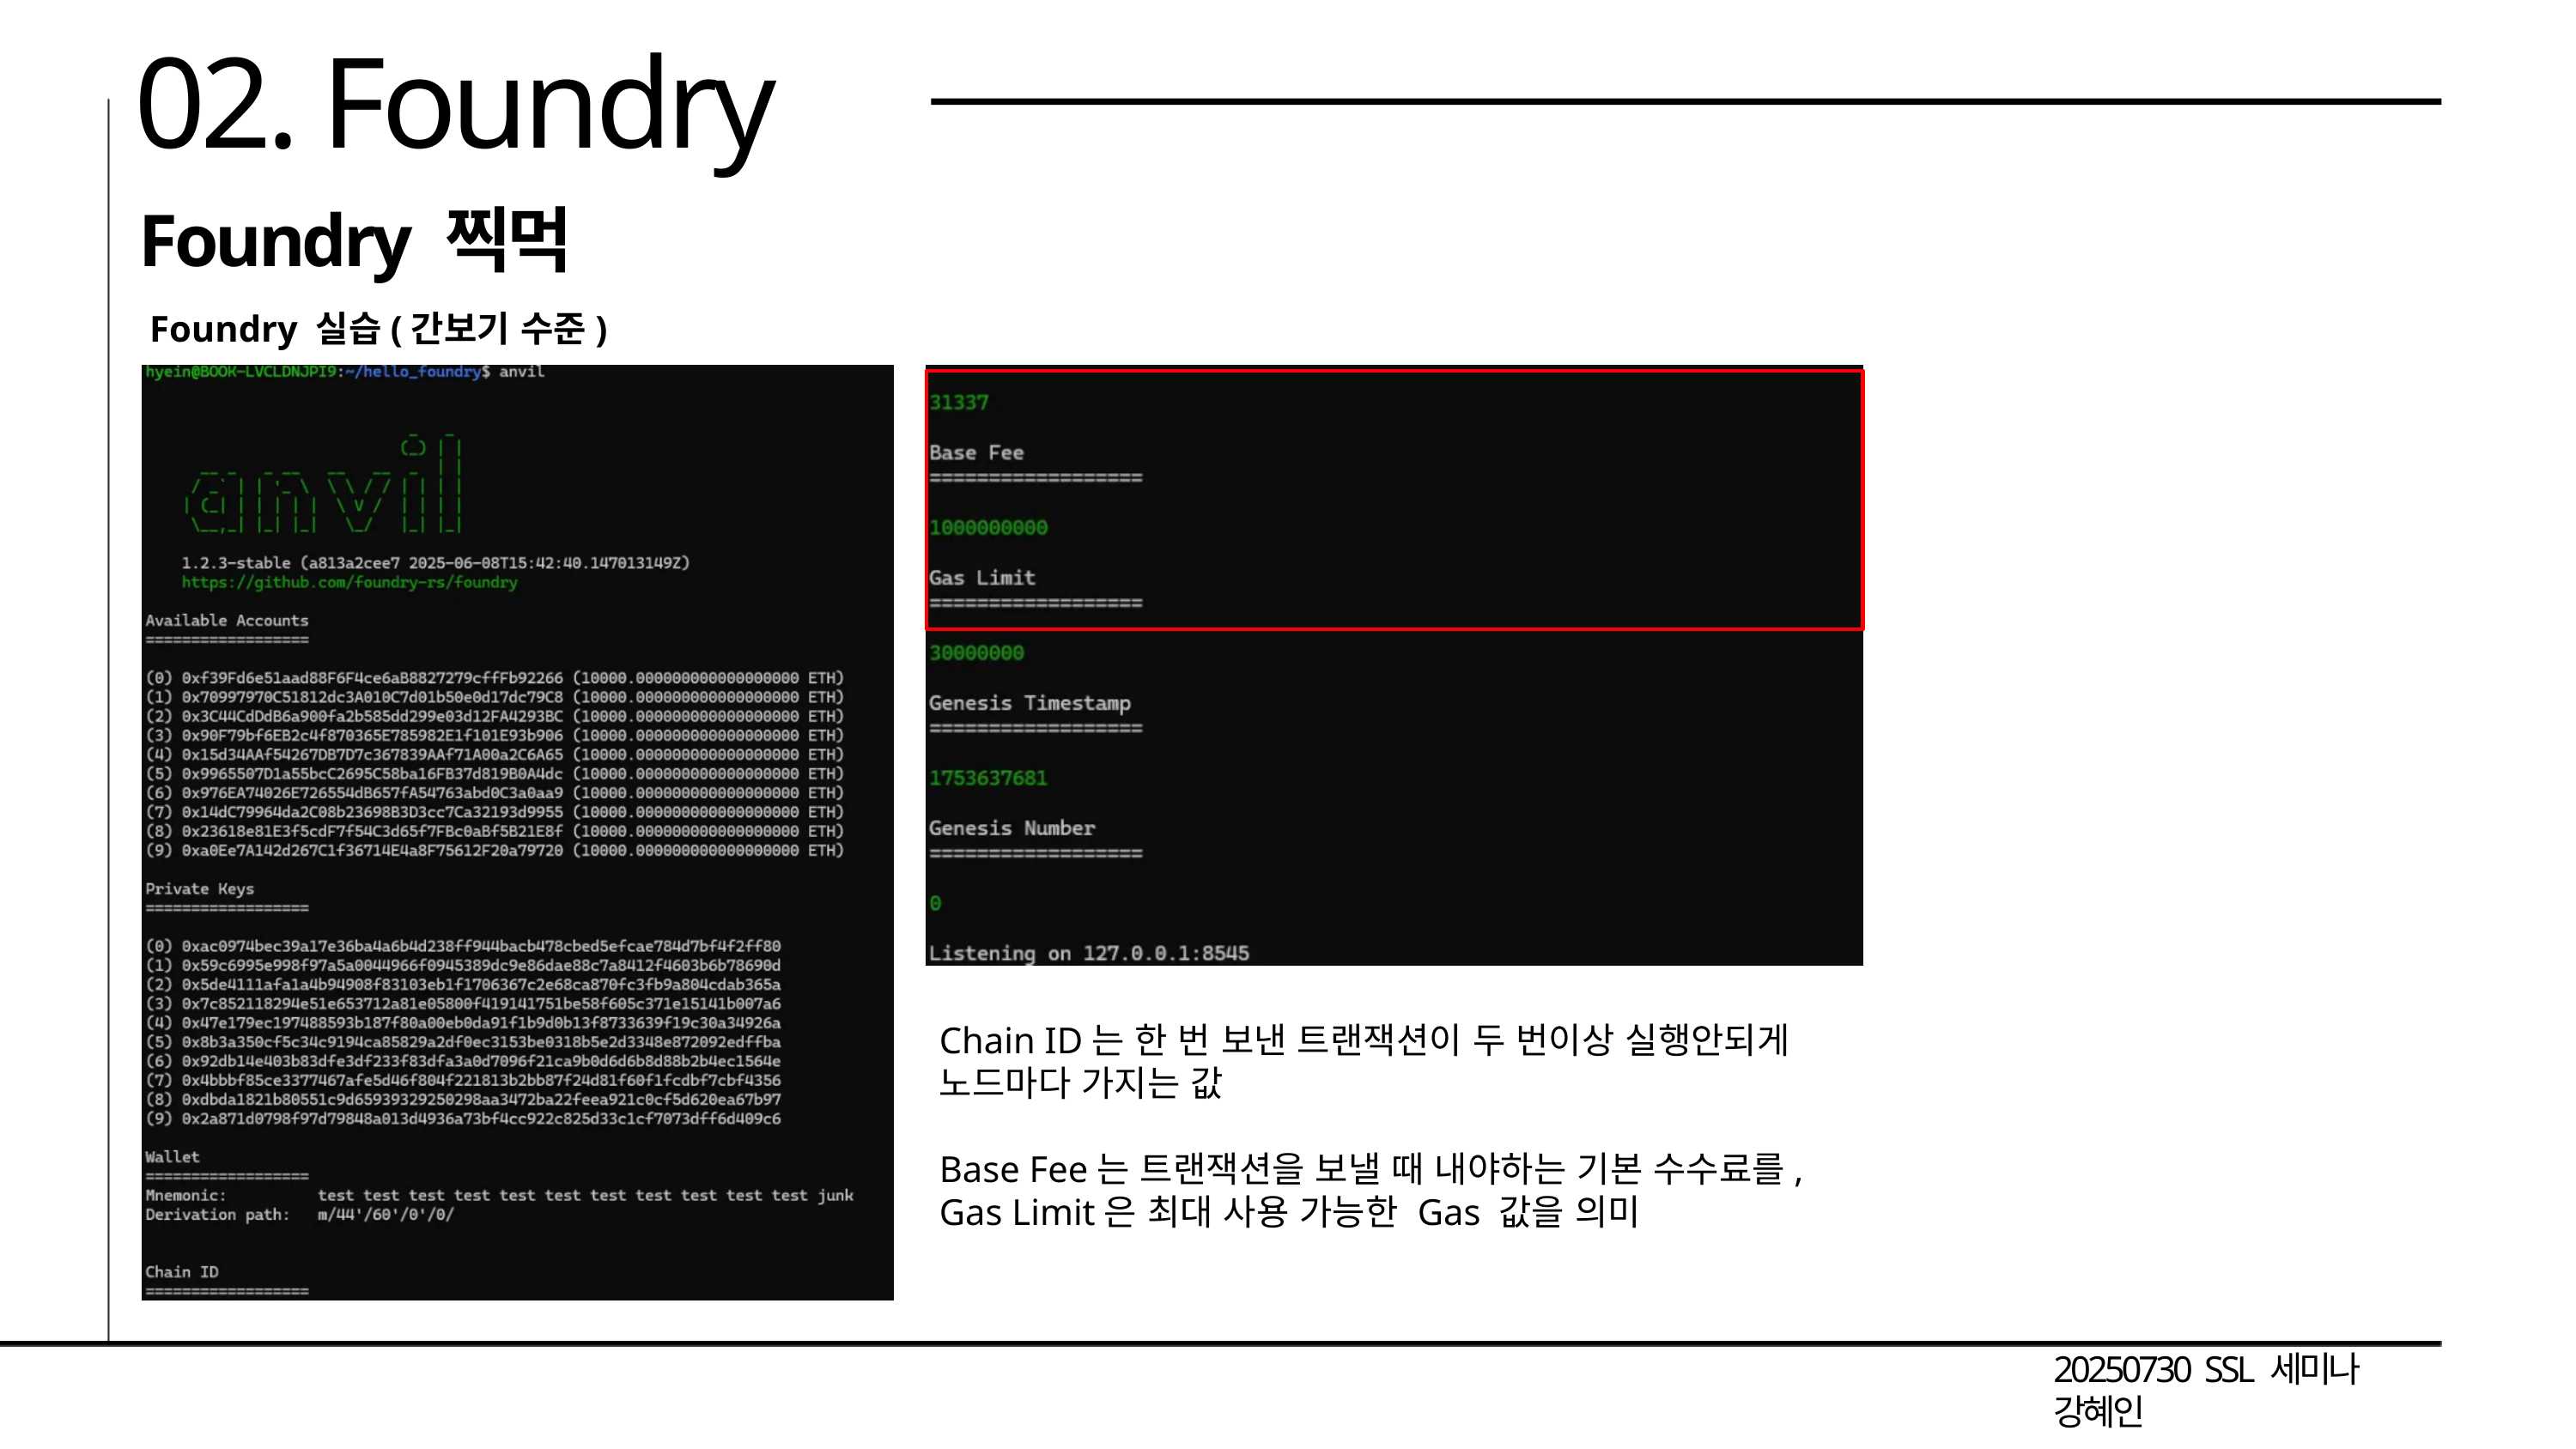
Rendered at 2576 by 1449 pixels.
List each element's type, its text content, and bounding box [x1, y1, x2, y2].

text_box Chain ID는 한 번 보낸 트랜잭션이 두 번이상 실행안되게 노드마다 가지는 값 Base Fee는 트랜잭션을 보낼 때 내야하는 기본 수수료를, Gas Limit은 최대 사용 가능한 Gas 값을 의미 [926, 1011, 1884, 1282]
text_box 20250730 SSL 세미나 강혜인 [2053, 1356, 2442, 1442]
picture [926, 365, 1863, 966]
text_box Foundry 실습(간보기 수준) [137, 300, 1313, 356]
text_box [929, 96, 2443, 106]
text_box Foundry 찍먹 [138, 191, 912, 292]
text_box 02. Foundry [134, 15, 950, 191]
picture [0, 100, 2442, 1347]
